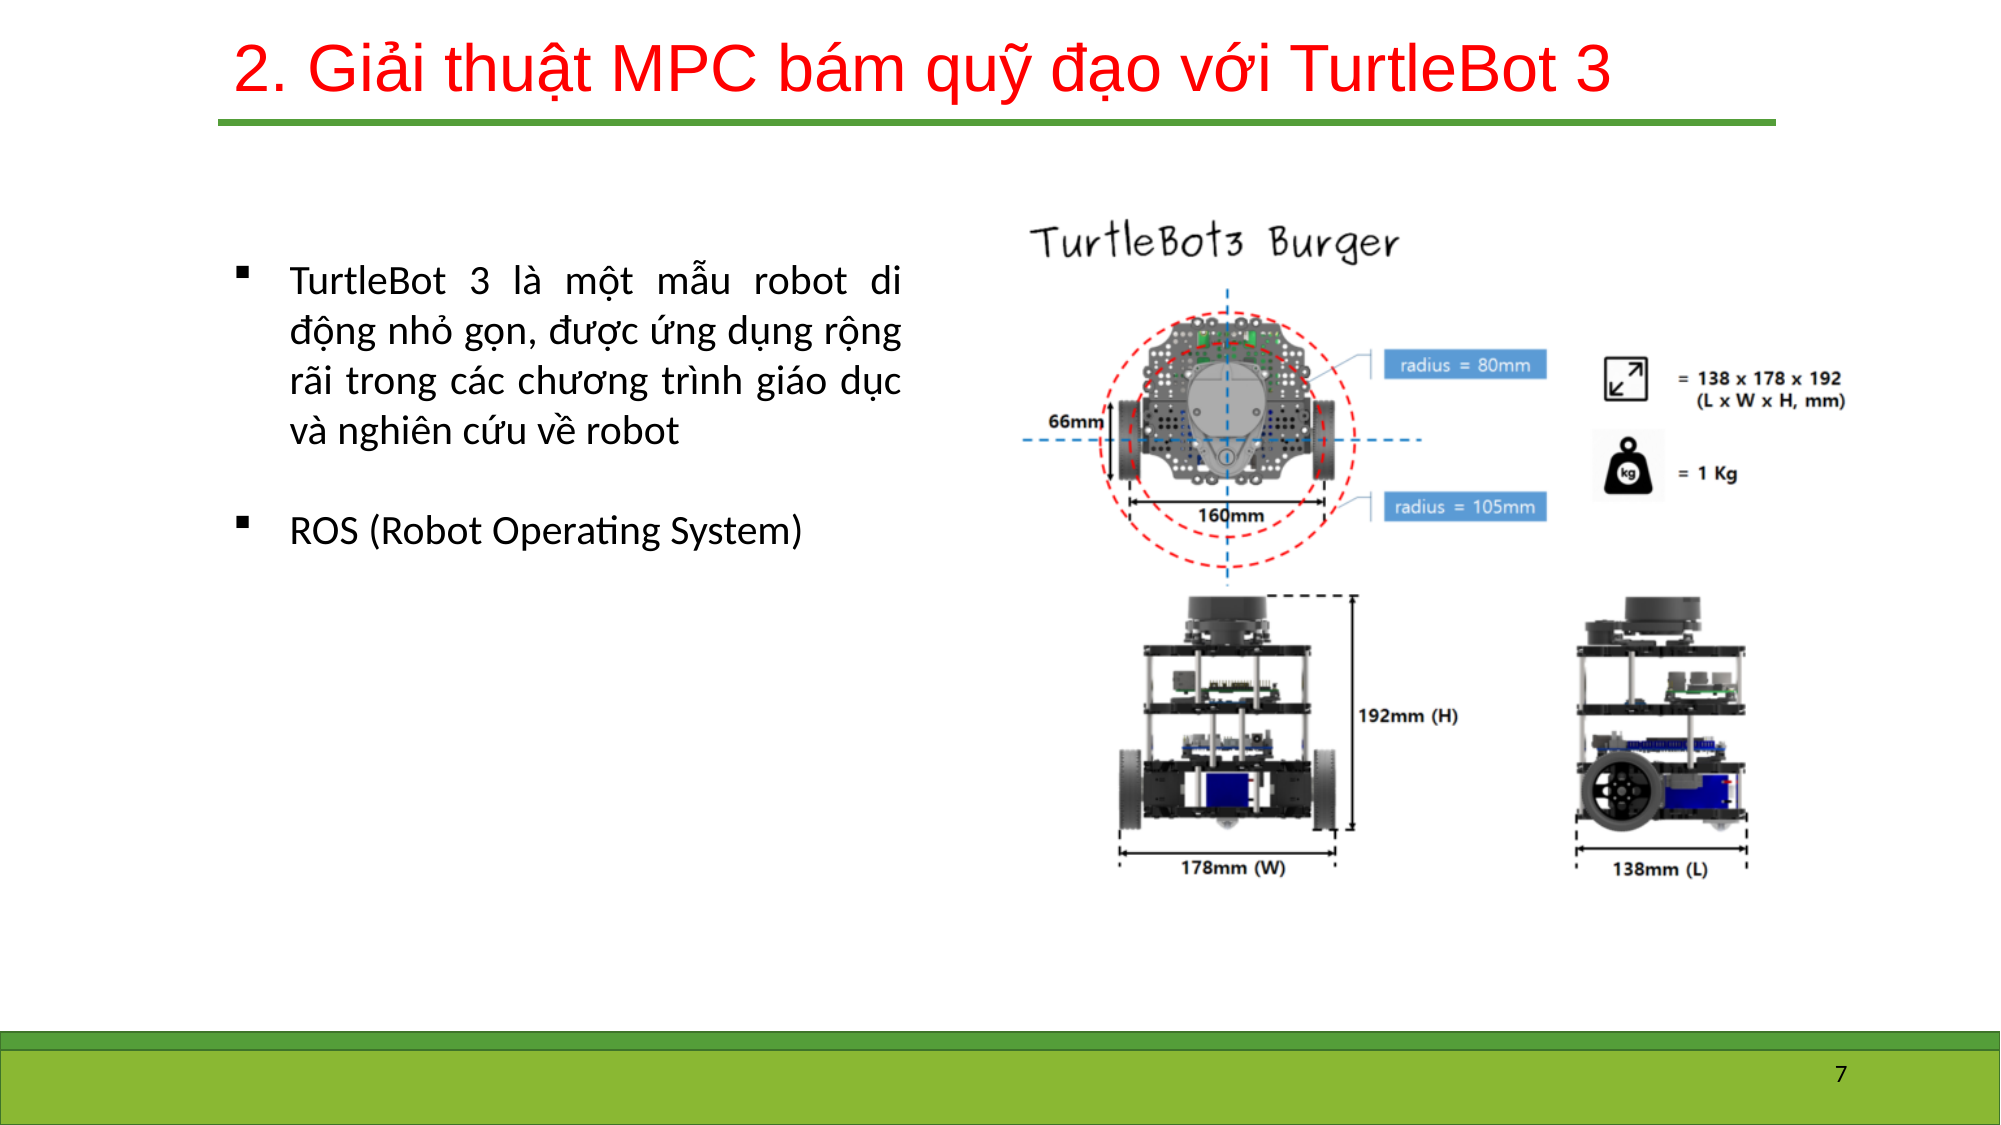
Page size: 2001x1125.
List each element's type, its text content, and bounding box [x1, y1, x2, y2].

text_box [0, 1031, 2000, 1051]
text_box [0, 1051, 2000, 1125]
picture [1006, 218, 1863, 907]
title 2. Giải thuật MPC bám quỹ đạo với TurtleBot 3 [218, 0, 1777, 122]
slide_number 7 [1412, 1042, 1863, 1103]
text_box TurtleBot 3 là một mẫu robot di động nhỏ gọn, được ứng dụng rộng rãi trong các chương trình giáo dục và nghiên cứu về robot ROS (Robot Operating System) [218, 245, 917, 560]
